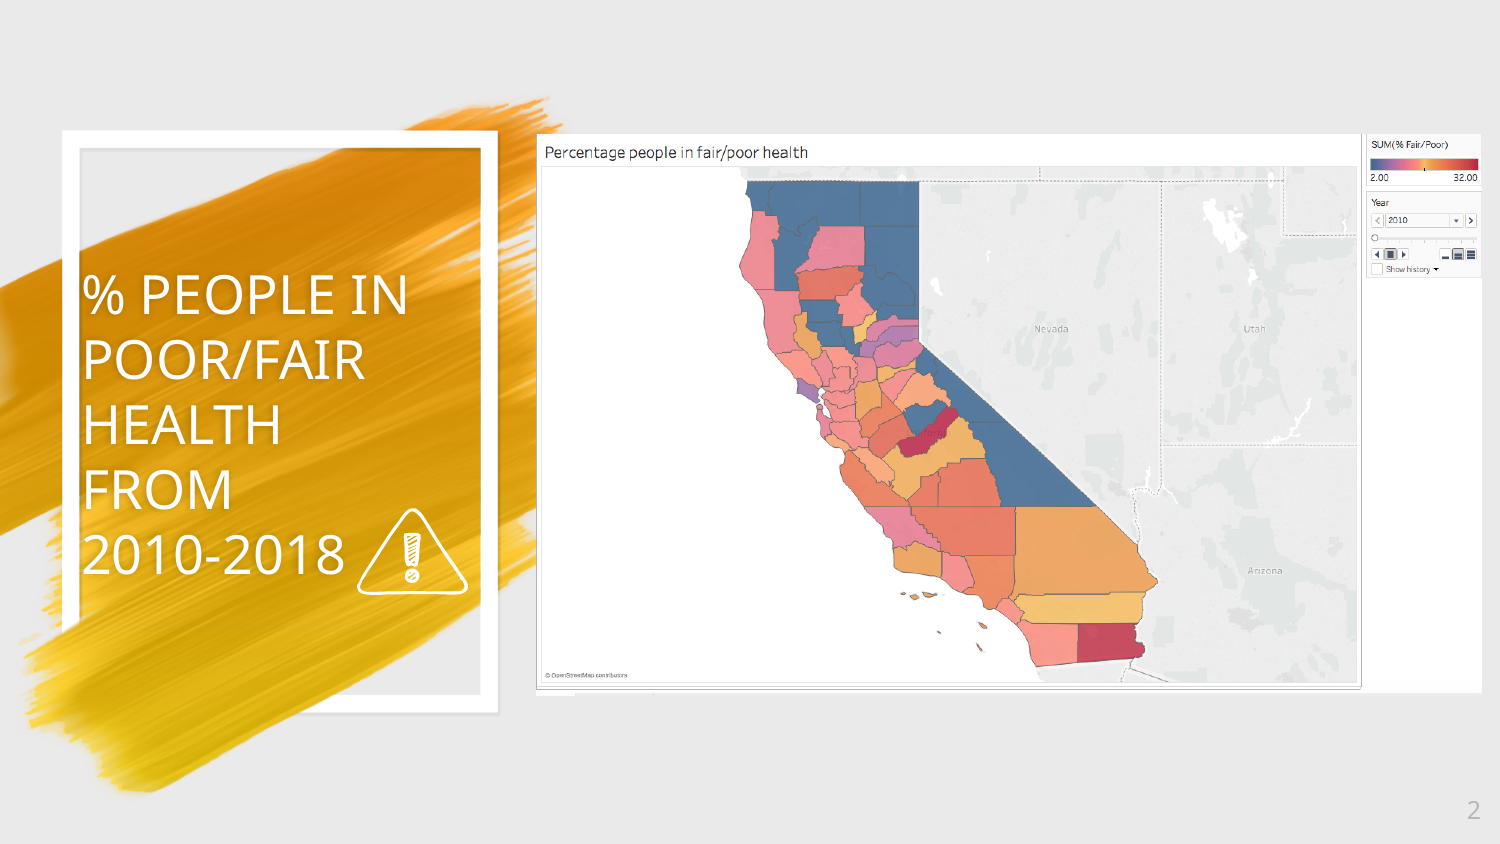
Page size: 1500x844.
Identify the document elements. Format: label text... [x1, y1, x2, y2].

slide_number ‹#› [1391, 779, 1482, 844]
title % PEOPLE IN POOR/FAIR HEALTH FROM 2010-2018 [80, 149, 482, 696]
text_box [357, 508, 468, 595]
picture [0, 0, 1500, 844]
